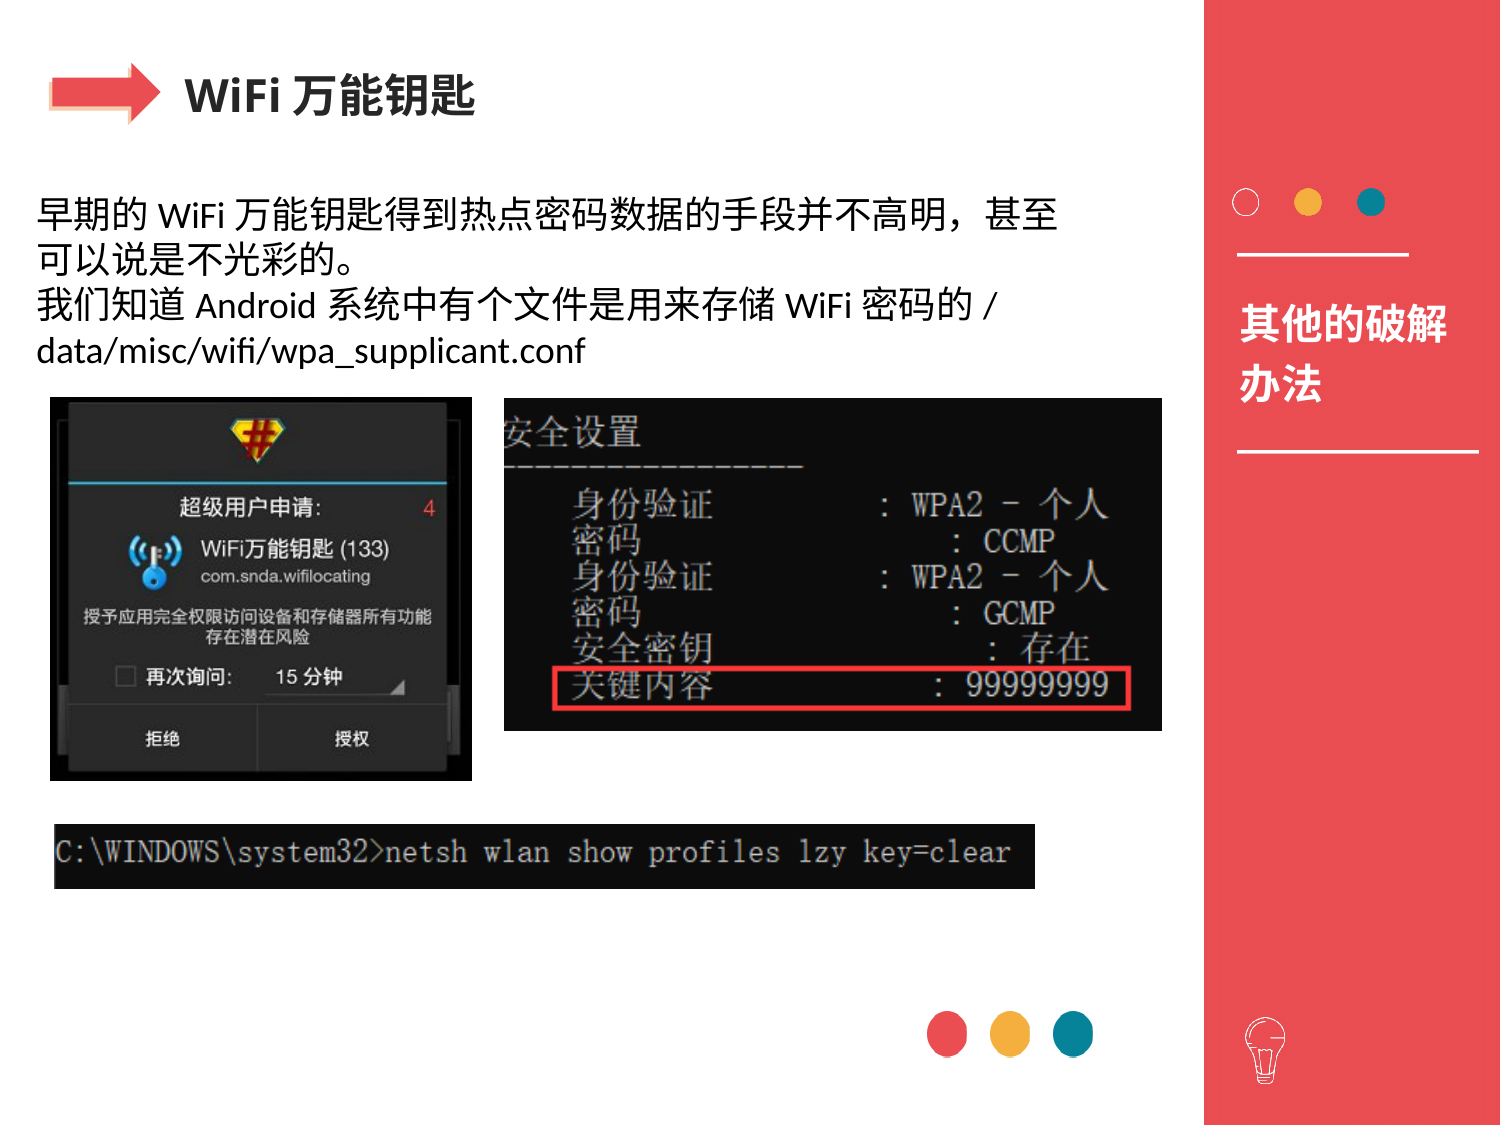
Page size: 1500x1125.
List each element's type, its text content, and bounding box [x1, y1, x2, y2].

picture [54, 824, 1035, 889]
text_box WiFi万能钥匙 [177, 63, 1030, 126]
picture [990, 1011, 1030, 1058]
picture [1204, 0, 1500, 1125]
picture [49, 397, 472, 781]
text_box 早期的WiFi万能钥匙得到热点密码数据的手段并不高明，甚至可以说是不光彩的。 我们知道Android系统中有个文件是用来存储WiFi密码的/data/misc/wifi/wpa_supplicant.conf [21, 183, 1095, 424]
picture [504, 398, 1162, 731]
picture [927, 1011, 967, 1058]
picture [1053, 1011, 1093, 1058]
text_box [49, 65, 160, 123]
